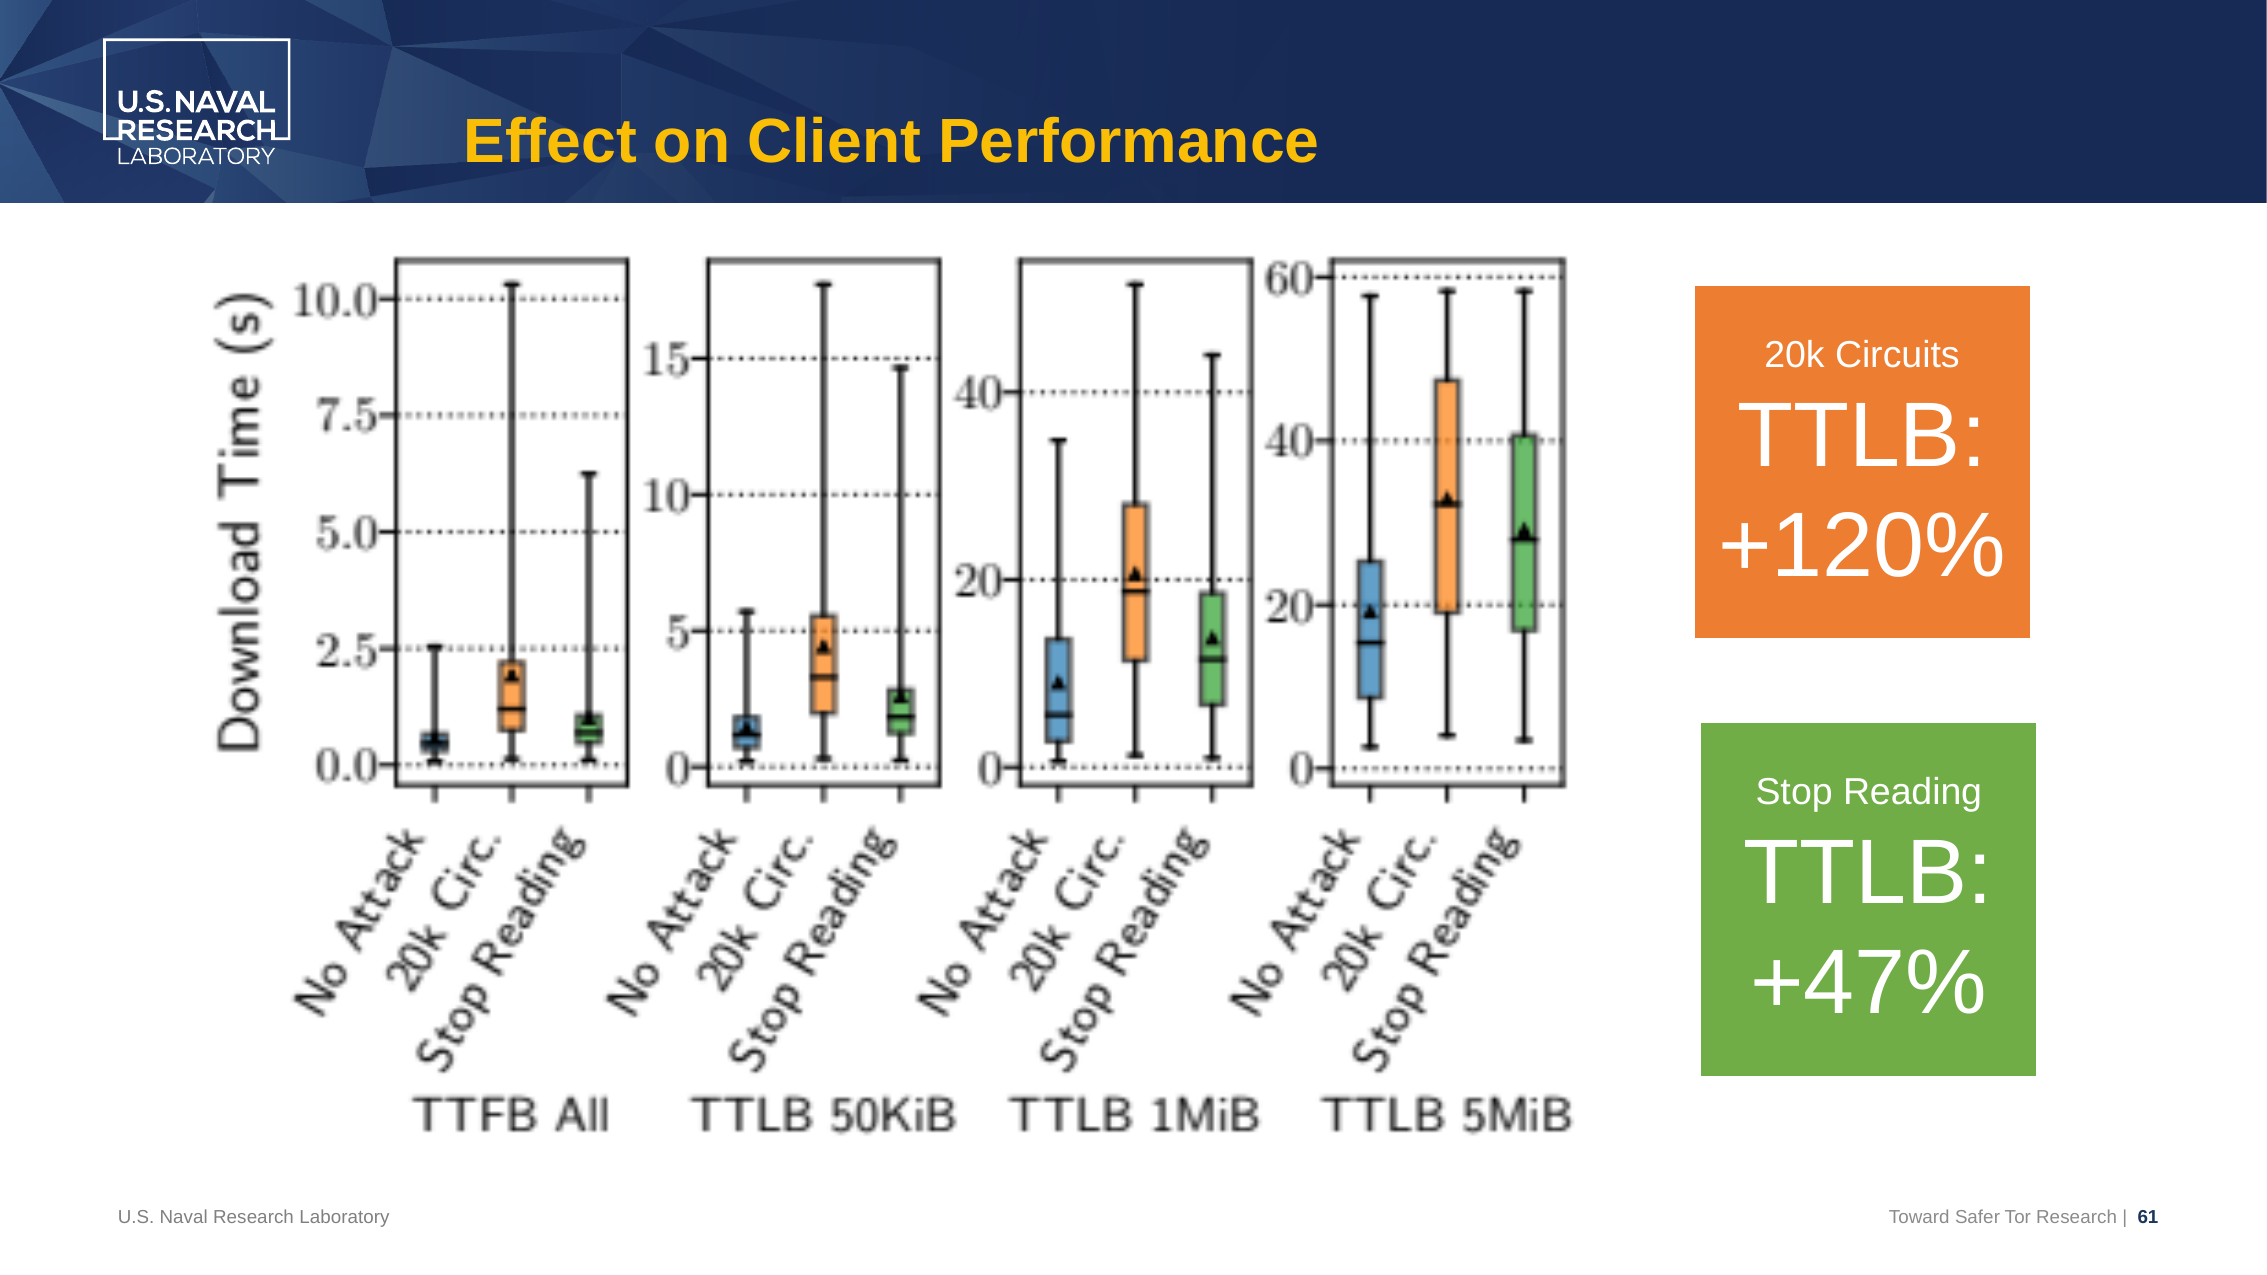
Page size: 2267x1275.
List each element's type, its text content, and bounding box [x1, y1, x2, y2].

picture [0, 0, 2267, 203]
slide_number Toward Safer Tor Research | 61 [1255, 1181, 2159, 1250]
text_box Stop Reading TTLB: +47% [1701, 723, 2036, 1076]
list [185, 229, 1590, 1166]
title Effect on Client Performance [463, 104, 2113, 180]
footer U.S. Naval Research Laboratory [103, 1181, 868, 1250]
text_box 20k Circuits TTLB: +120% [1695, 286, 2030, 638]
